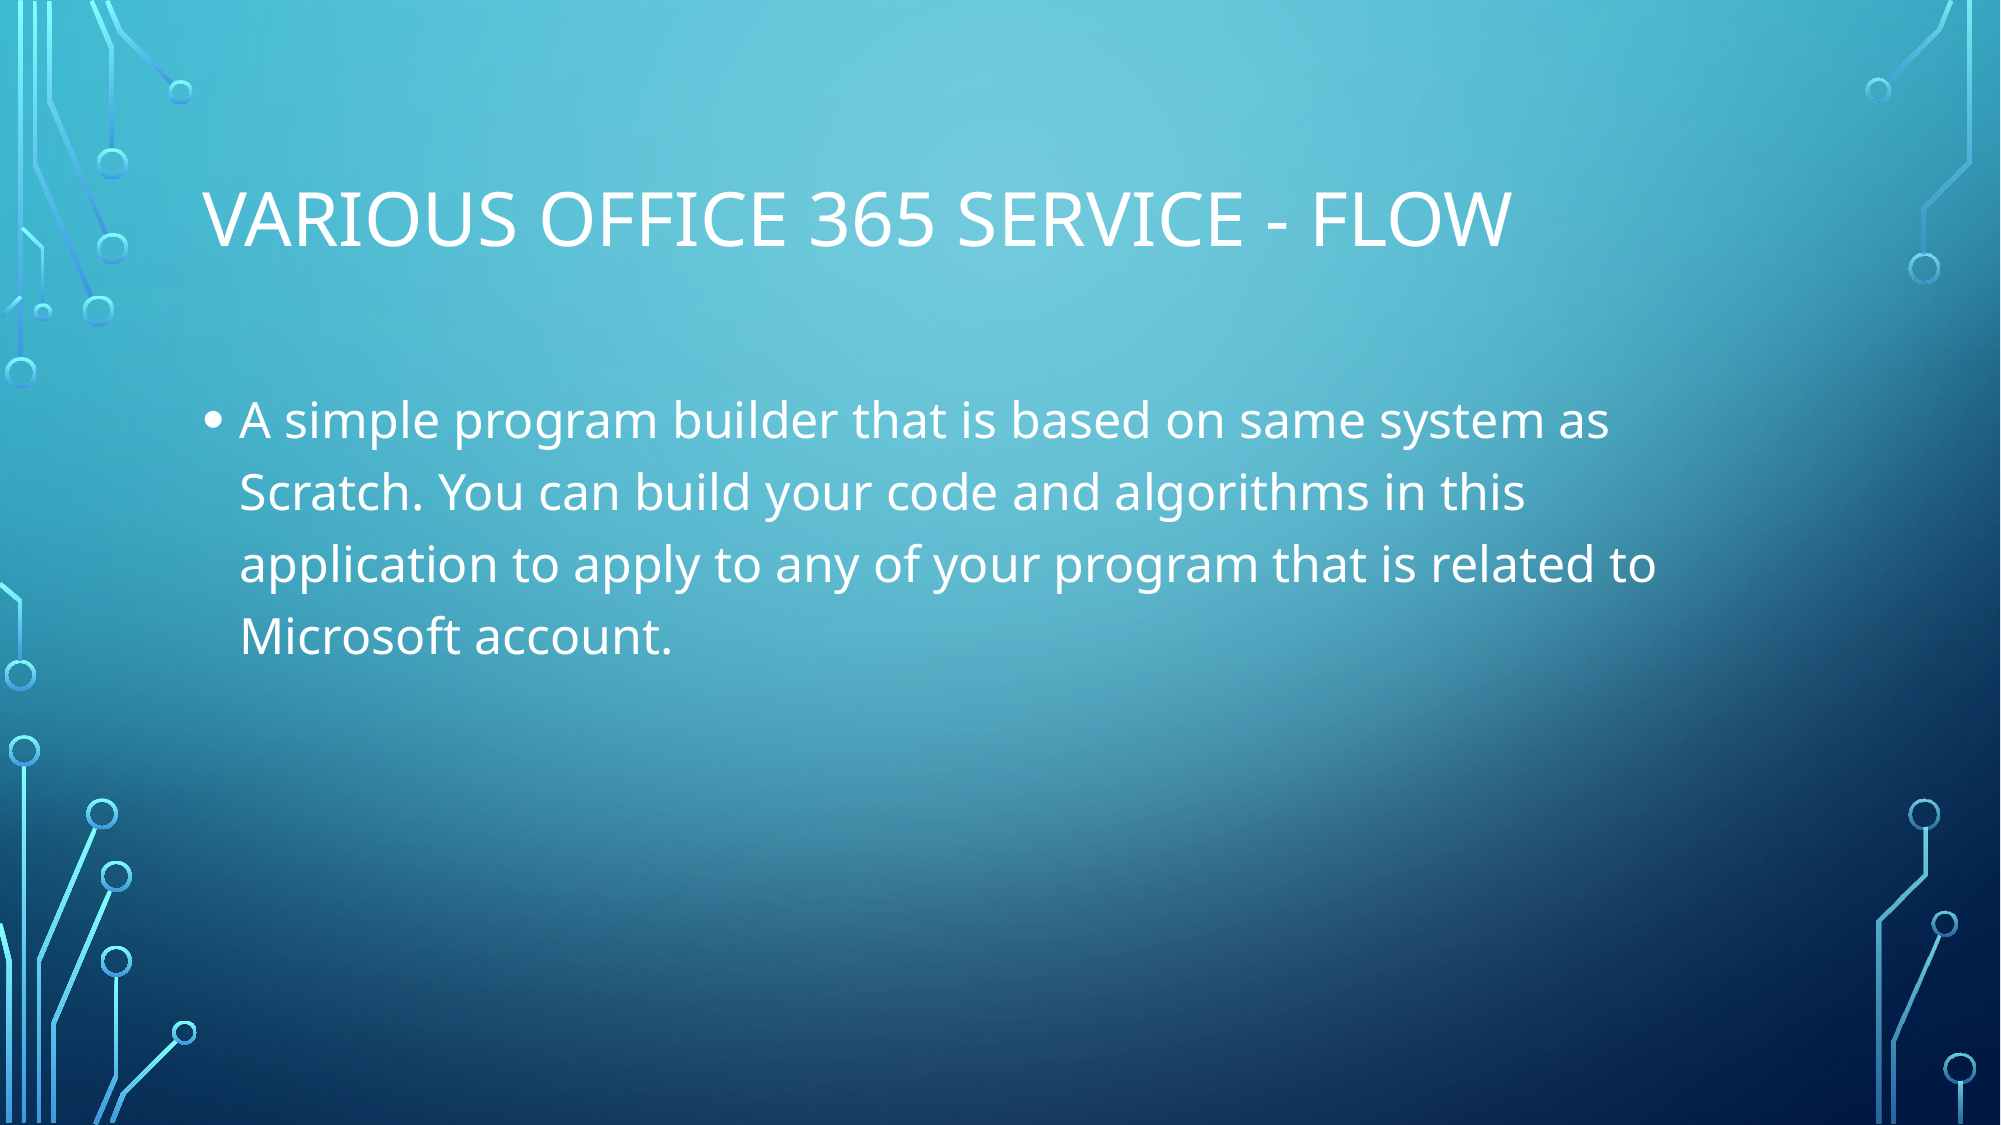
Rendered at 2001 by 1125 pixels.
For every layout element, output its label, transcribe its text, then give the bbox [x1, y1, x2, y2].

title Various office 365 service - flow [187, 101, 1813, 344]
list A simple program builder that is based on same system as Scratch. You can build your code and algorithms in this application to apply to any of your program that is related to Microsoft account. [187, 369, 1813, 950]
